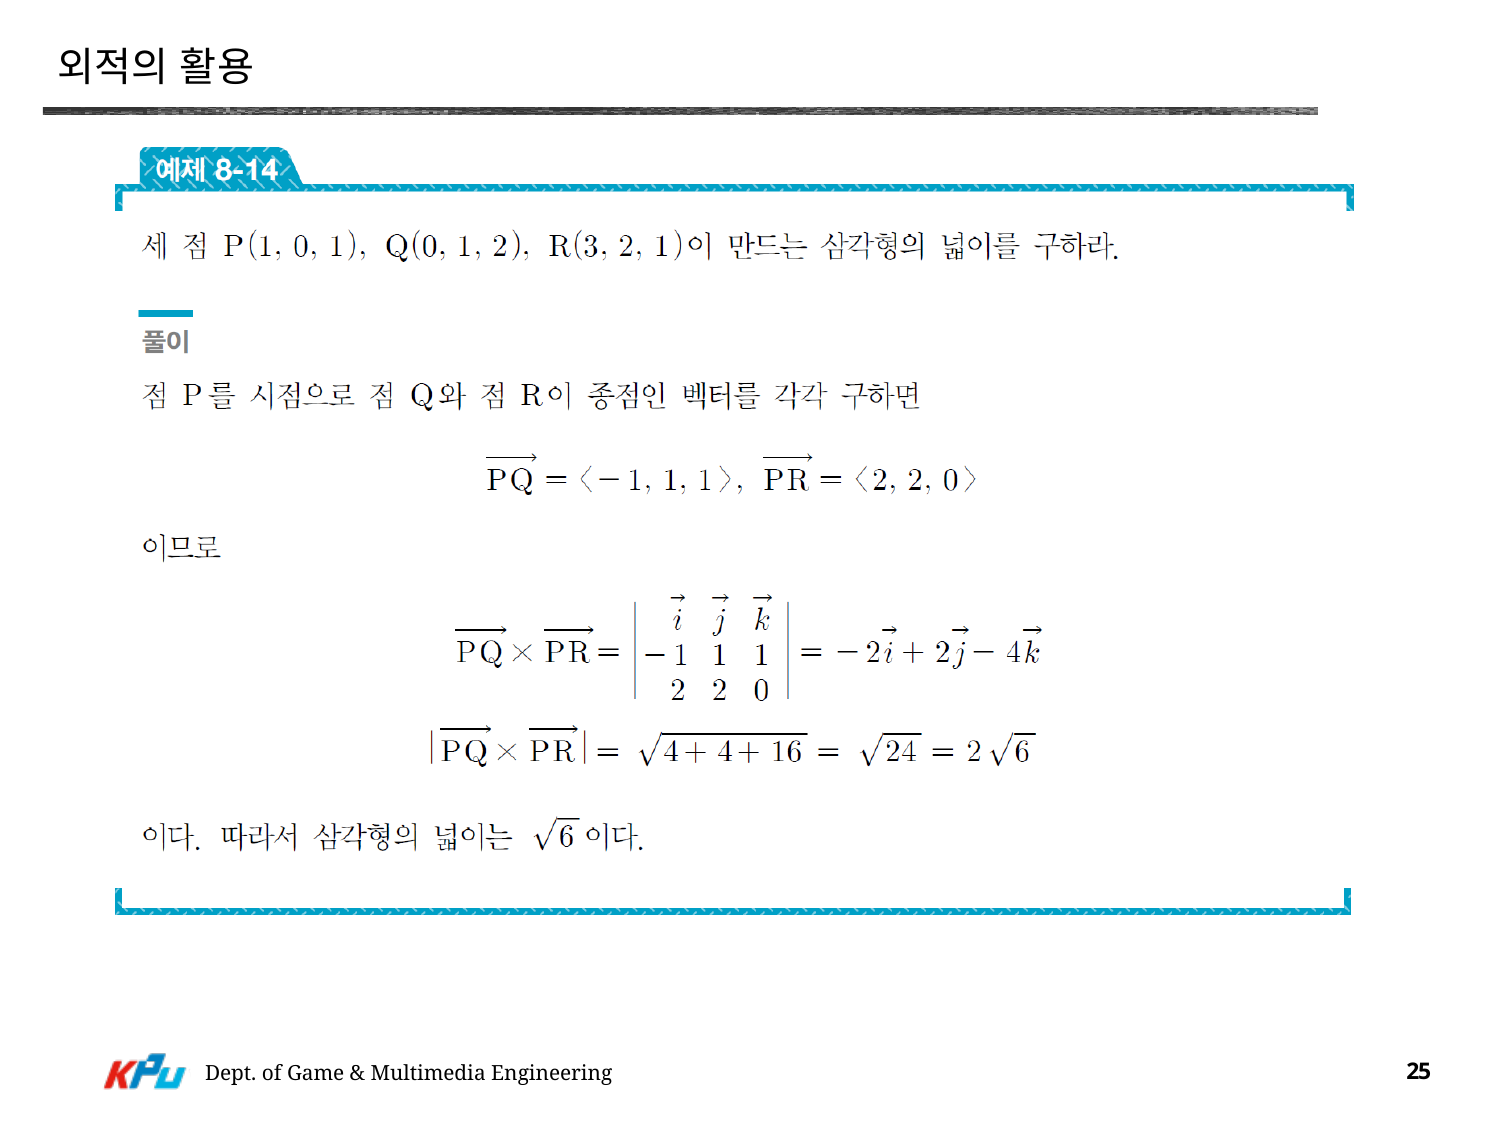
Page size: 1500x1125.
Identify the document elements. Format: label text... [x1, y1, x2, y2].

title 외적의 활용 [42, 39, 1458, 98]
picture [92, 1030, 191, 1120]
picture [77, 879, 1377, 924]
slide_number 25 [1379, 1042, 1459, 1103]
footer Dept. of Game & Multimedia Engineering [190, 1042, 879, 1103]
picture [96, 121, 1466, 854]
